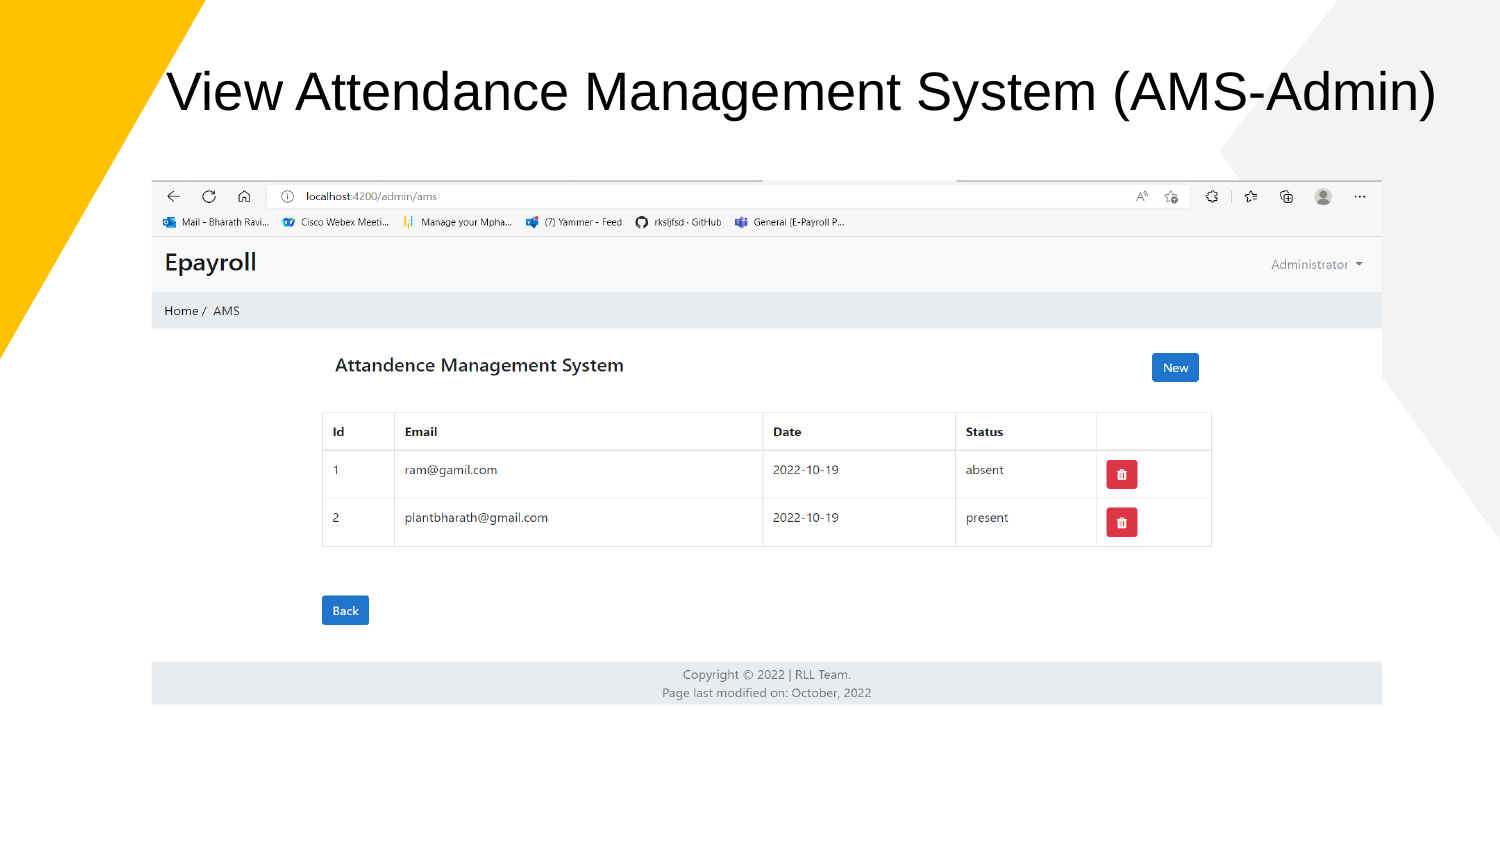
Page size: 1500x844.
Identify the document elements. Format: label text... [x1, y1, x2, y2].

picture [151, 180, 1383, 781]
title View Attendance Management System (AMS-Admin) [151, 40, 1481, 135]
